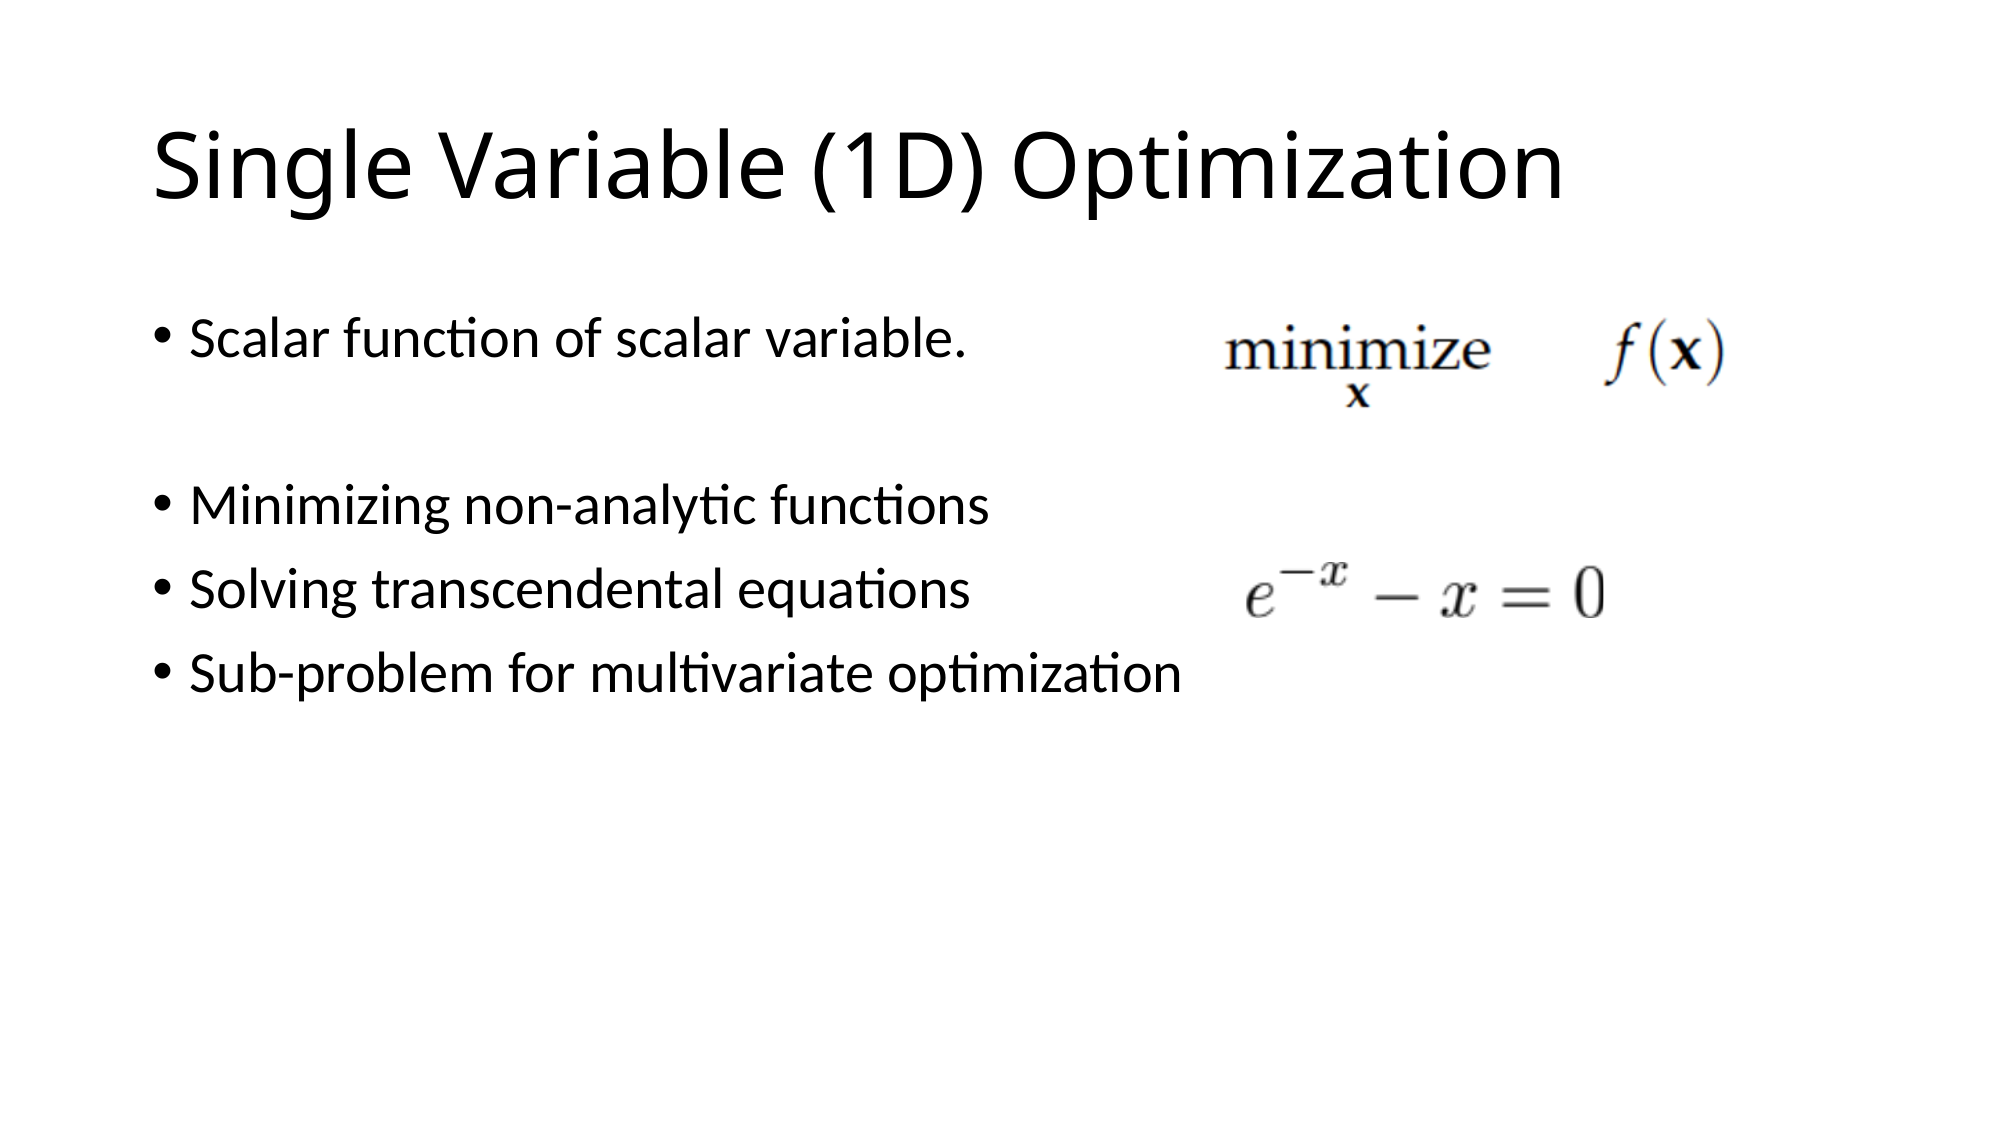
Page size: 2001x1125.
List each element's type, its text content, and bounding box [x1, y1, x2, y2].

list Scalar function of scalar variable. Minimizing non-analytic functions Solving transcendental equations Sub-problem for multivariate optimization [137, 299, 1863, 1014]
picture [1245, 562, 1604, 618]
picture [1176, 299, 1750, 422]
title Single Variable (1D) Optimization [137, 59, 1863, 278]
